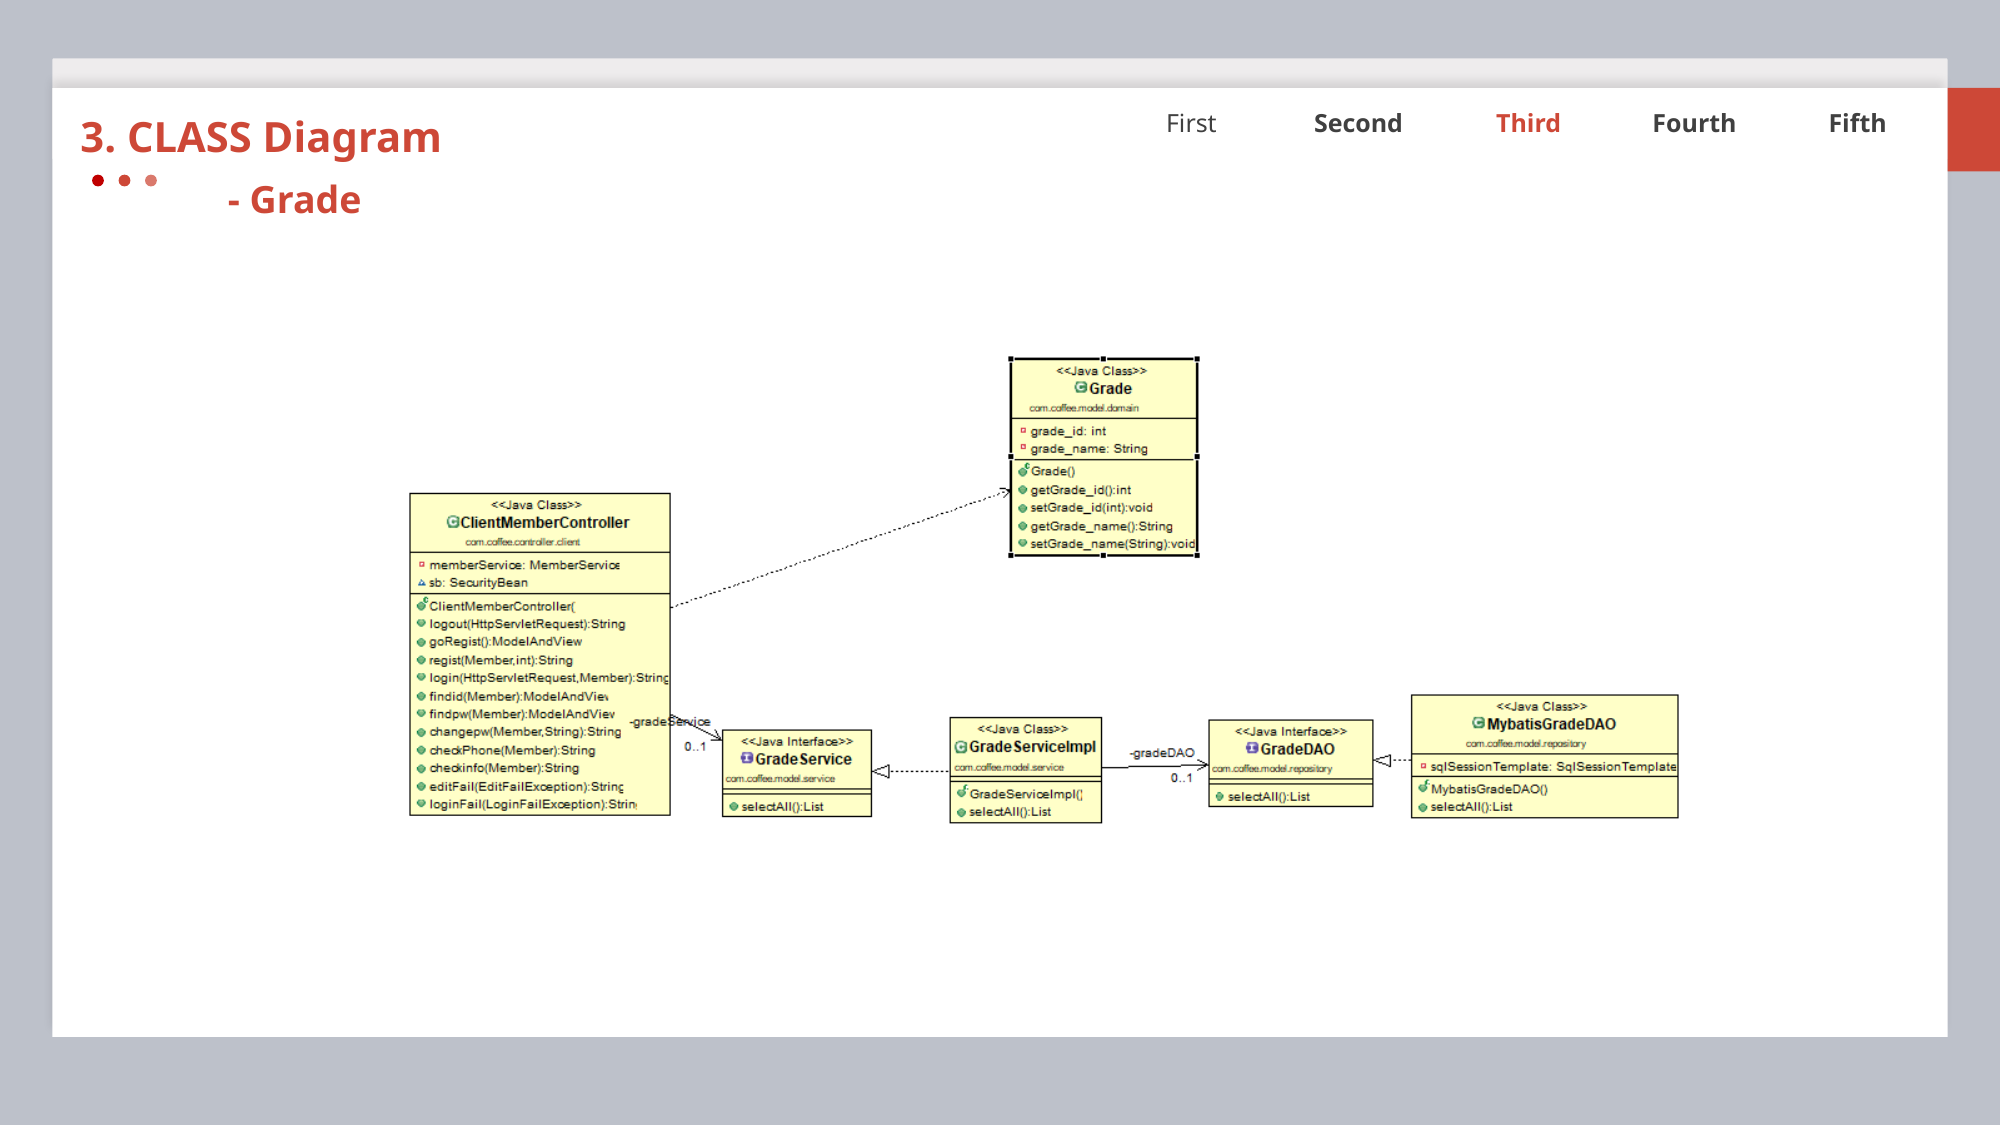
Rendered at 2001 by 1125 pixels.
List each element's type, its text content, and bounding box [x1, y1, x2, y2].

text_box Fourth [1637, 100, 1752, 145]
picture [401, 349, 1695, 831]
text_box 3. CLASS Diagram [65, 103, 458, 169]
text_box [90, 173, 105, 188]
text_box First [1151, 100, 1232, 145]
text_box Second [1299, 100, 1418, 145]
text_box [1947, 87, 2000, 172]
text_box Third [1481, 100, 1576, 145]
text_box [117, 173, 132, 188]
text_box Fifth [1813, 100, 1902, 145]
text_box - Grade [213, 168, 377, 229]
text_box [143, 173, 158, 188]
